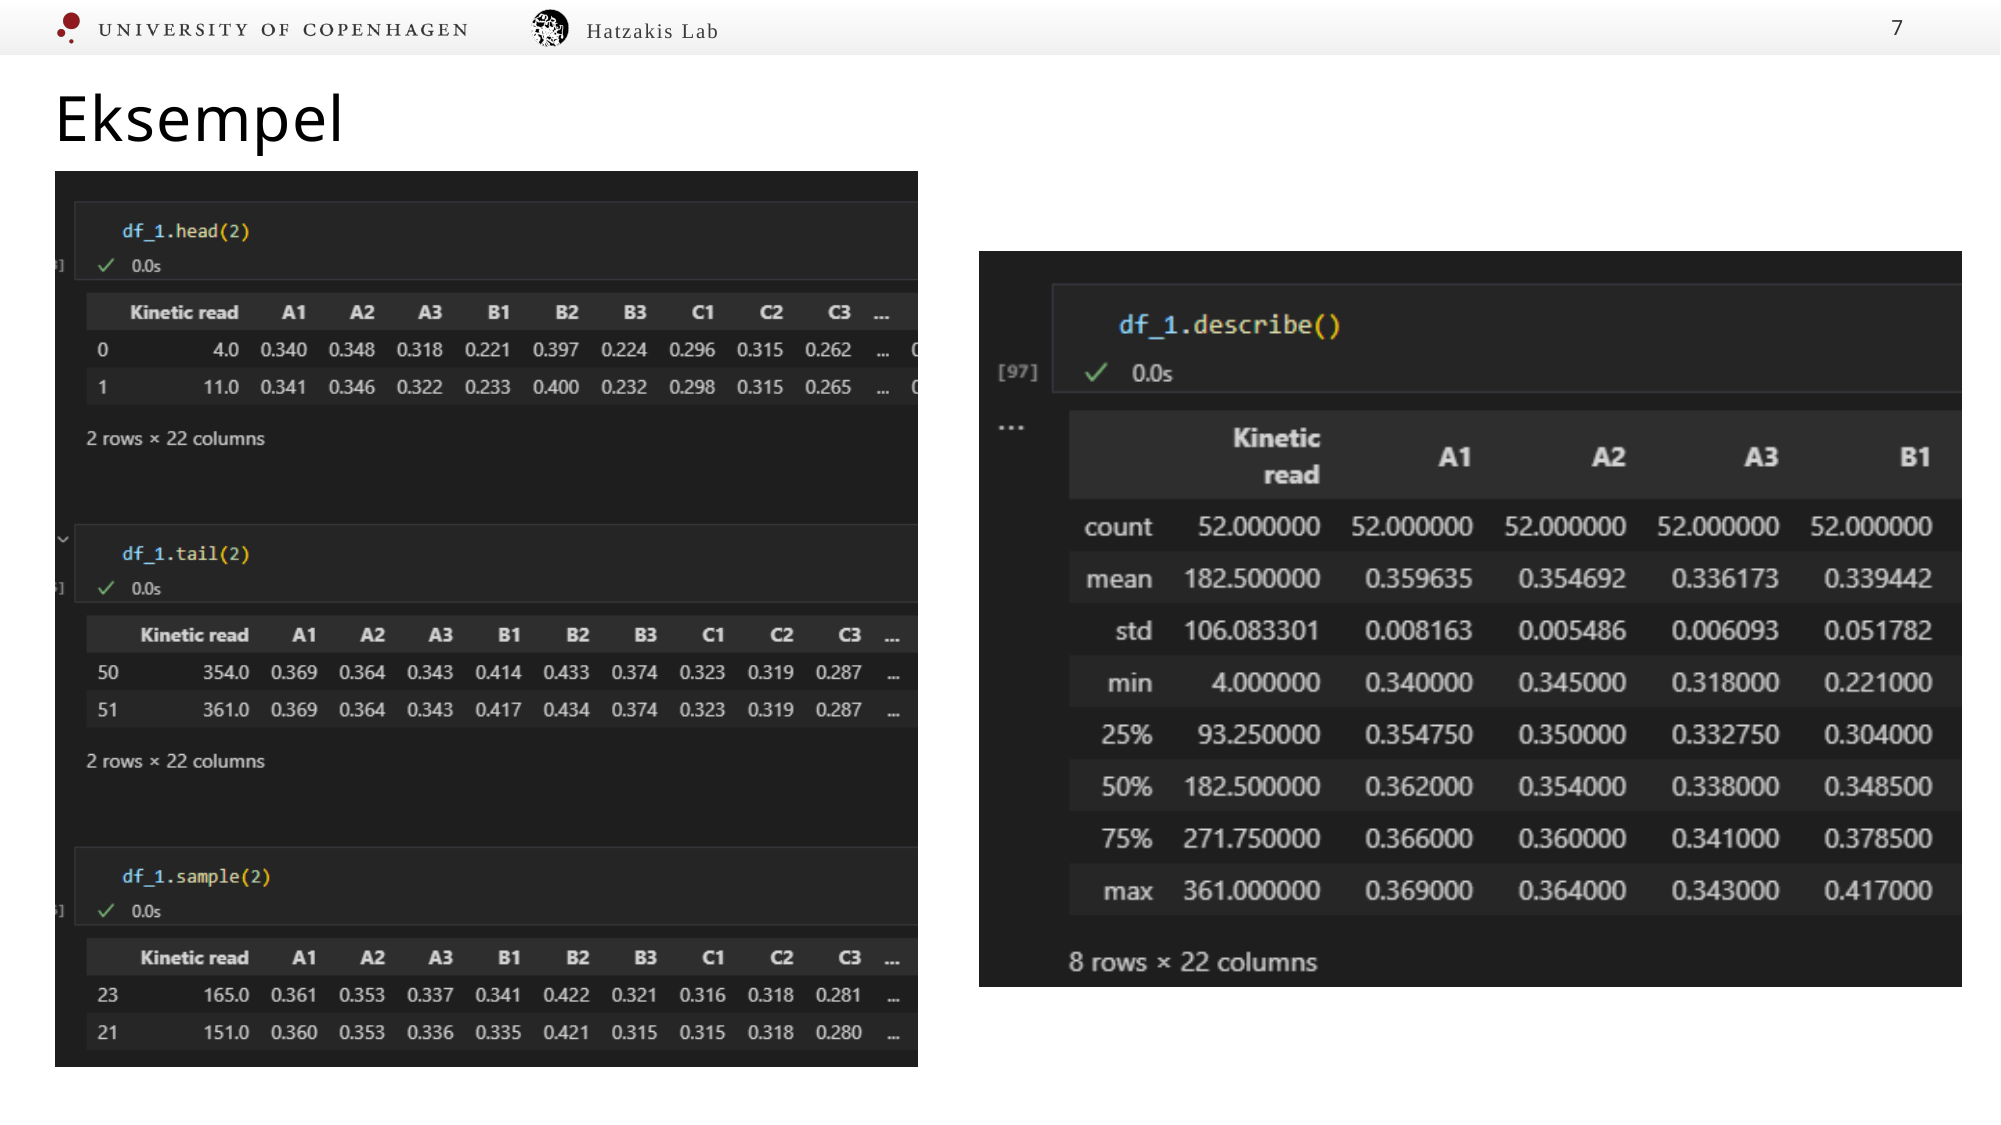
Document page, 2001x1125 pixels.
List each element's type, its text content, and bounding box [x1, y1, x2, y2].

slide_number 7 [1881, 17, 1904, 44]
picture [531, 9, 569, 48]
picture [91, 15, 475, 43]
text_box Hatzakis Lab [579, 10, 726, 51]
picture [54, 171, 919, 1067]
picture [979, 250, 1962, 987]
picture [54, 10, 83, 46]
text_box Eksempel [54, 79, 1862, 221]
text_box [0, 0, 2000, 55]
